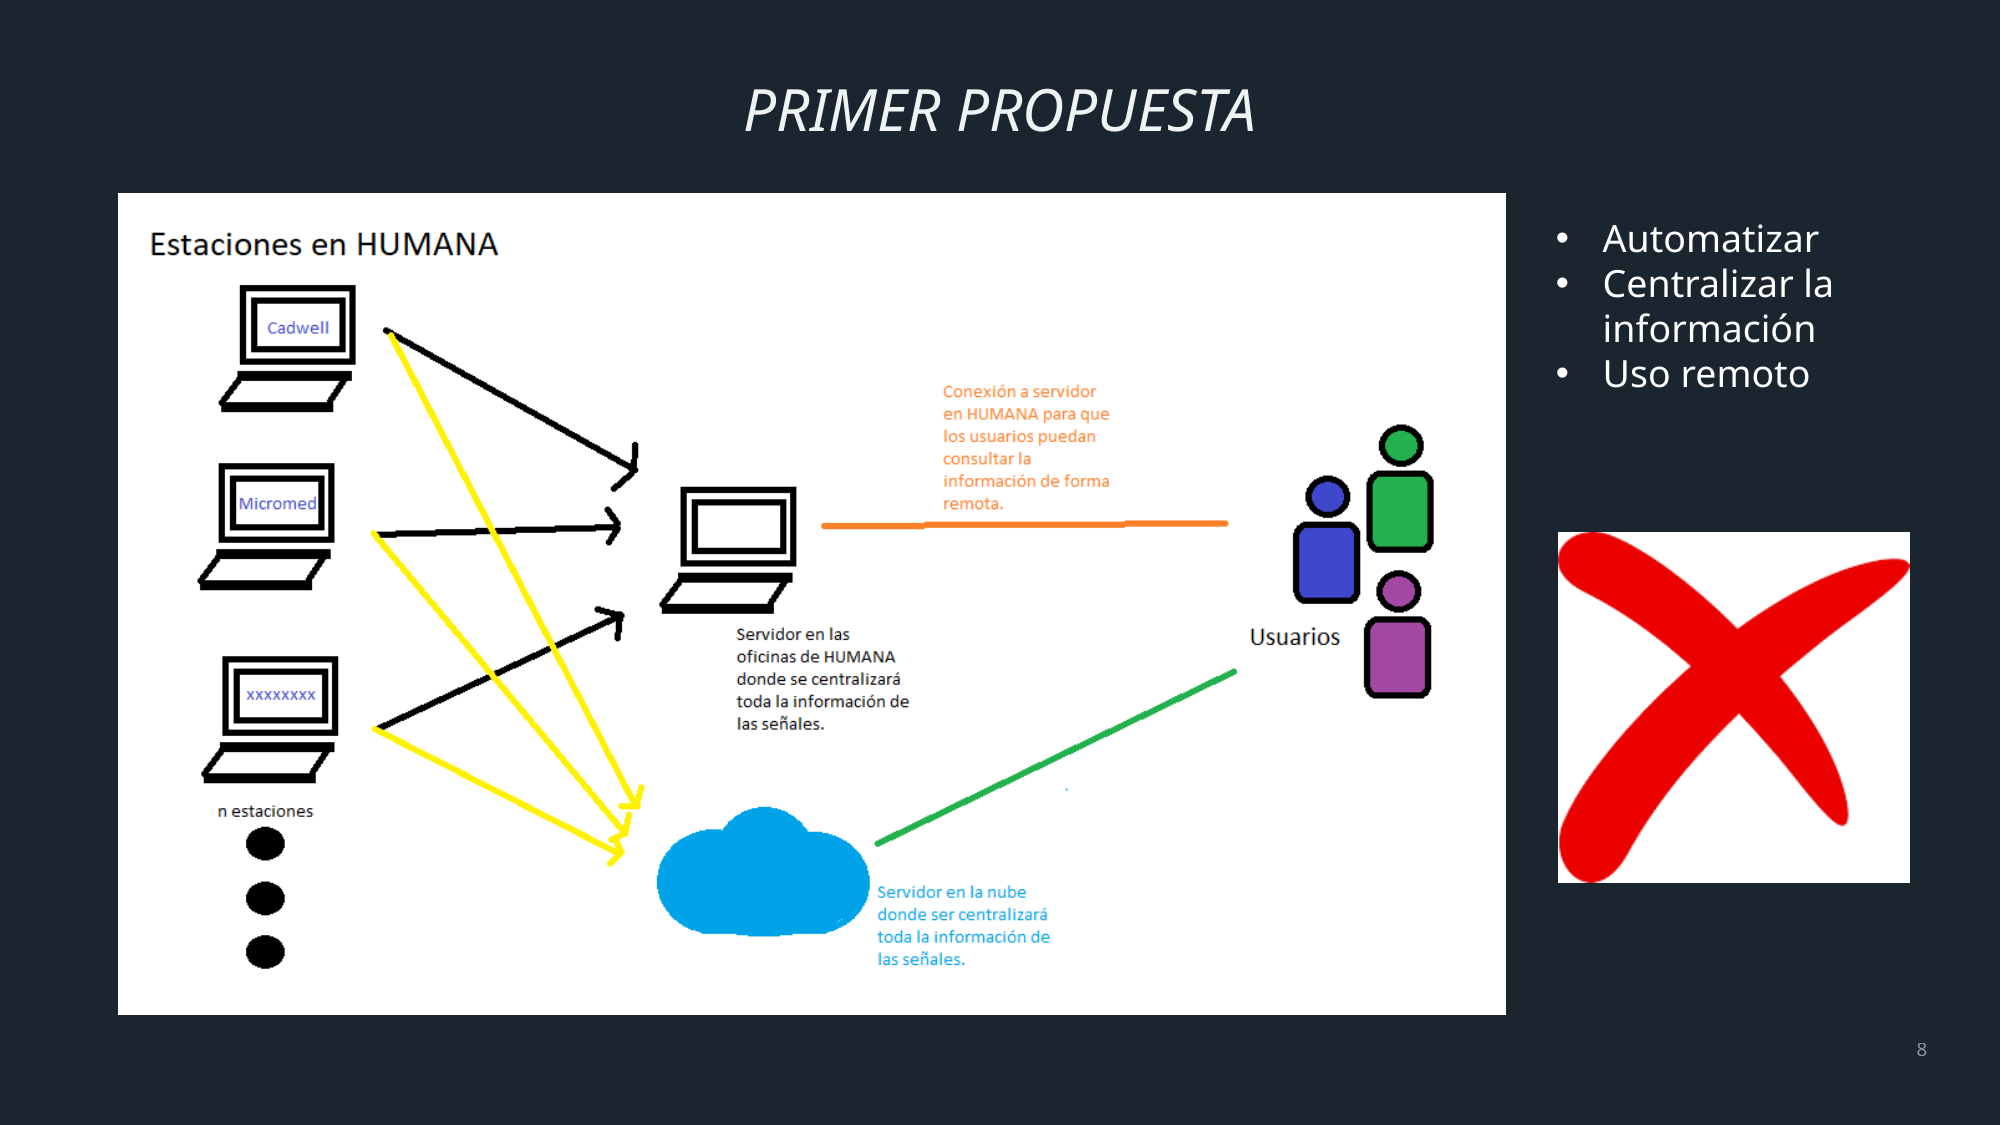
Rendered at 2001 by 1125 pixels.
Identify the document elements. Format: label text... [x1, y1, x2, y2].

title PRIMER PROPUESTA [72, 34, 1927, 191]
picture [117, 193, 1506, 1015]
text_box Automatizar Centralizar la información Uso remoto [1540, 207, 1927, 403]
slide_number 8 [1679, 1009, 1928, 1092]
picture [1557, 531, 1910, 883]
